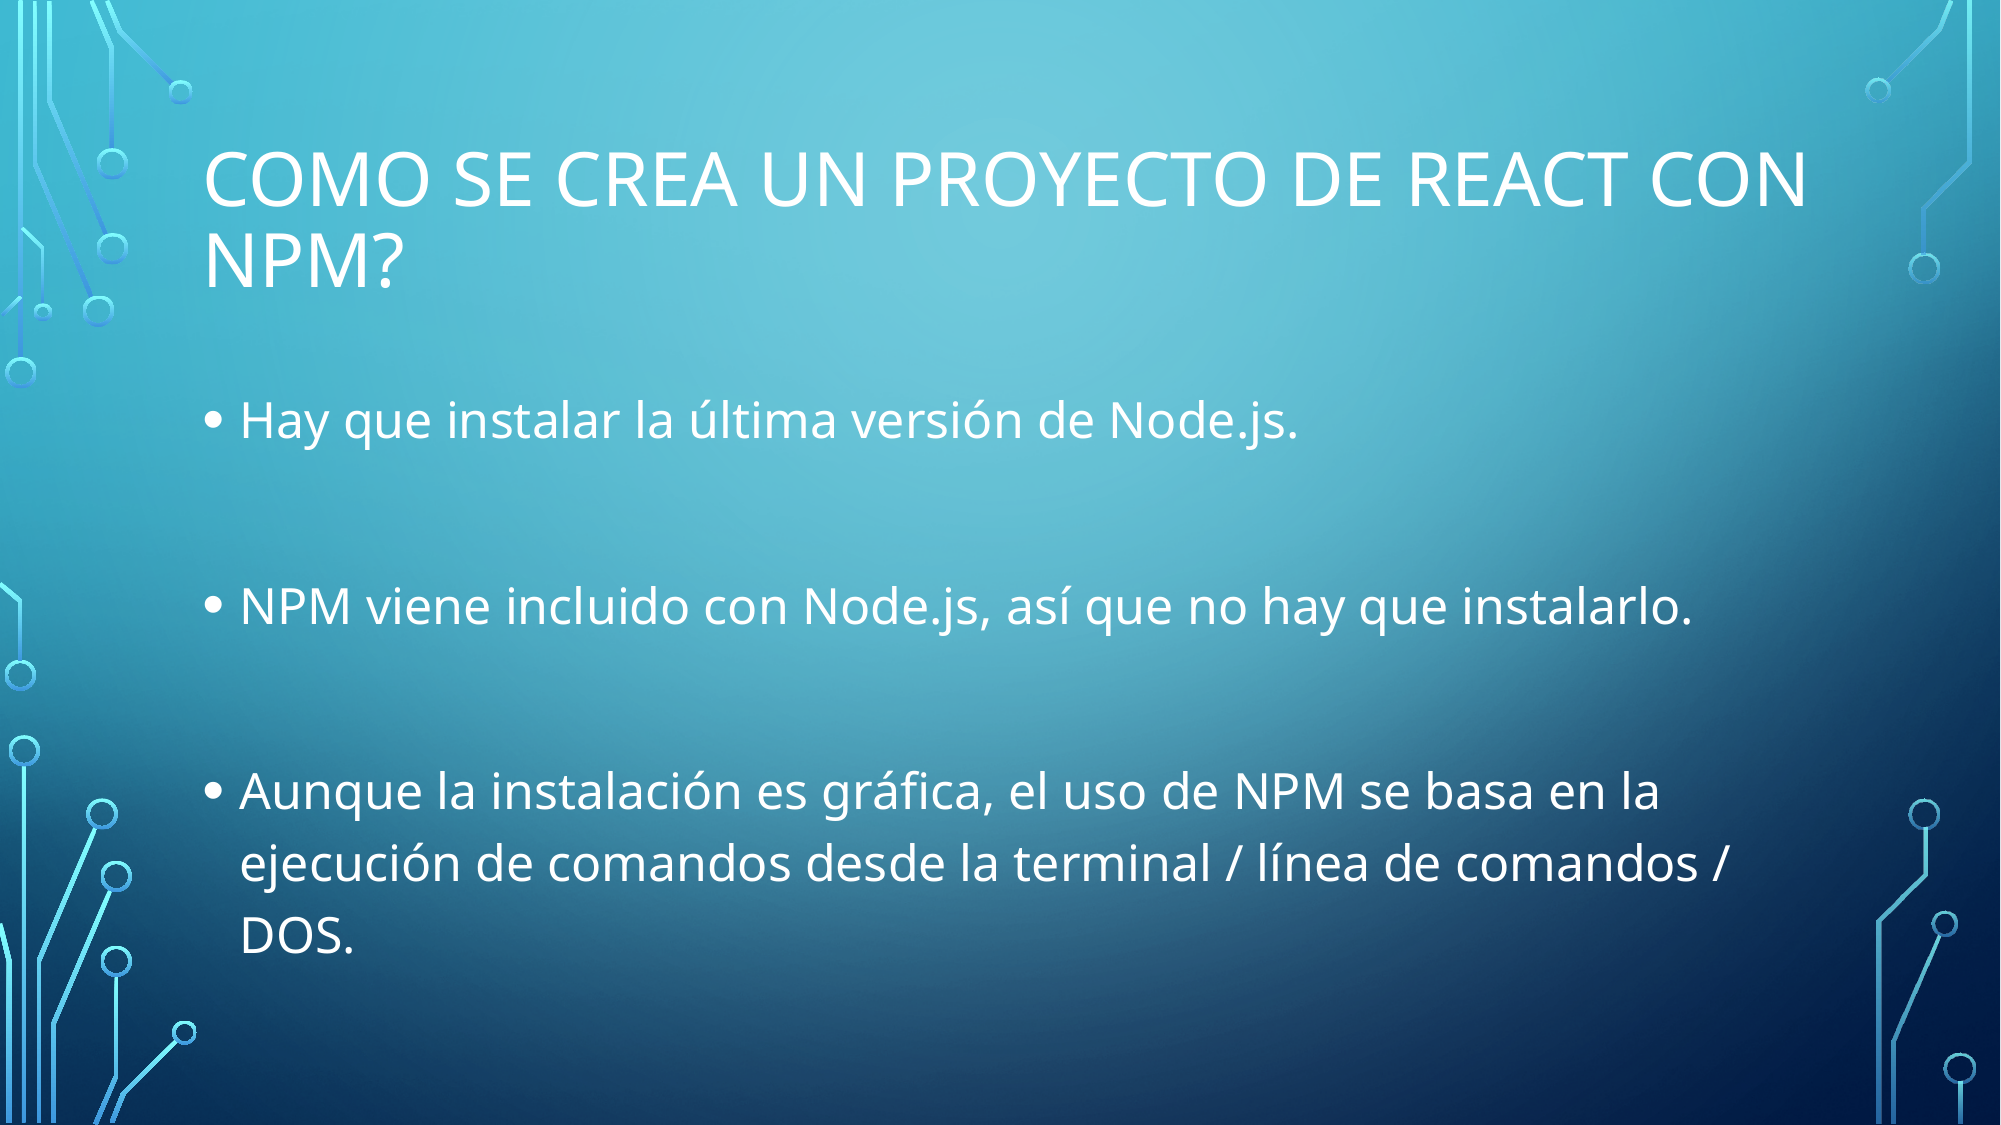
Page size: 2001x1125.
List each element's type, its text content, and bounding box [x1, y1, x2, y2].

list Hay que instalar la última versión de Node.js. NPM viene incluido con Node.js, así que no hay que instalarlo. Aunque la instalación es gráfica, el uso de NPM se basa en la ejecución de comandos desde la terminal / línea de comandos / DOS. [187, 369, 1813, 950]
title Como se crea un proyecto de React con NPM? [187, 101, 1890, 344]
